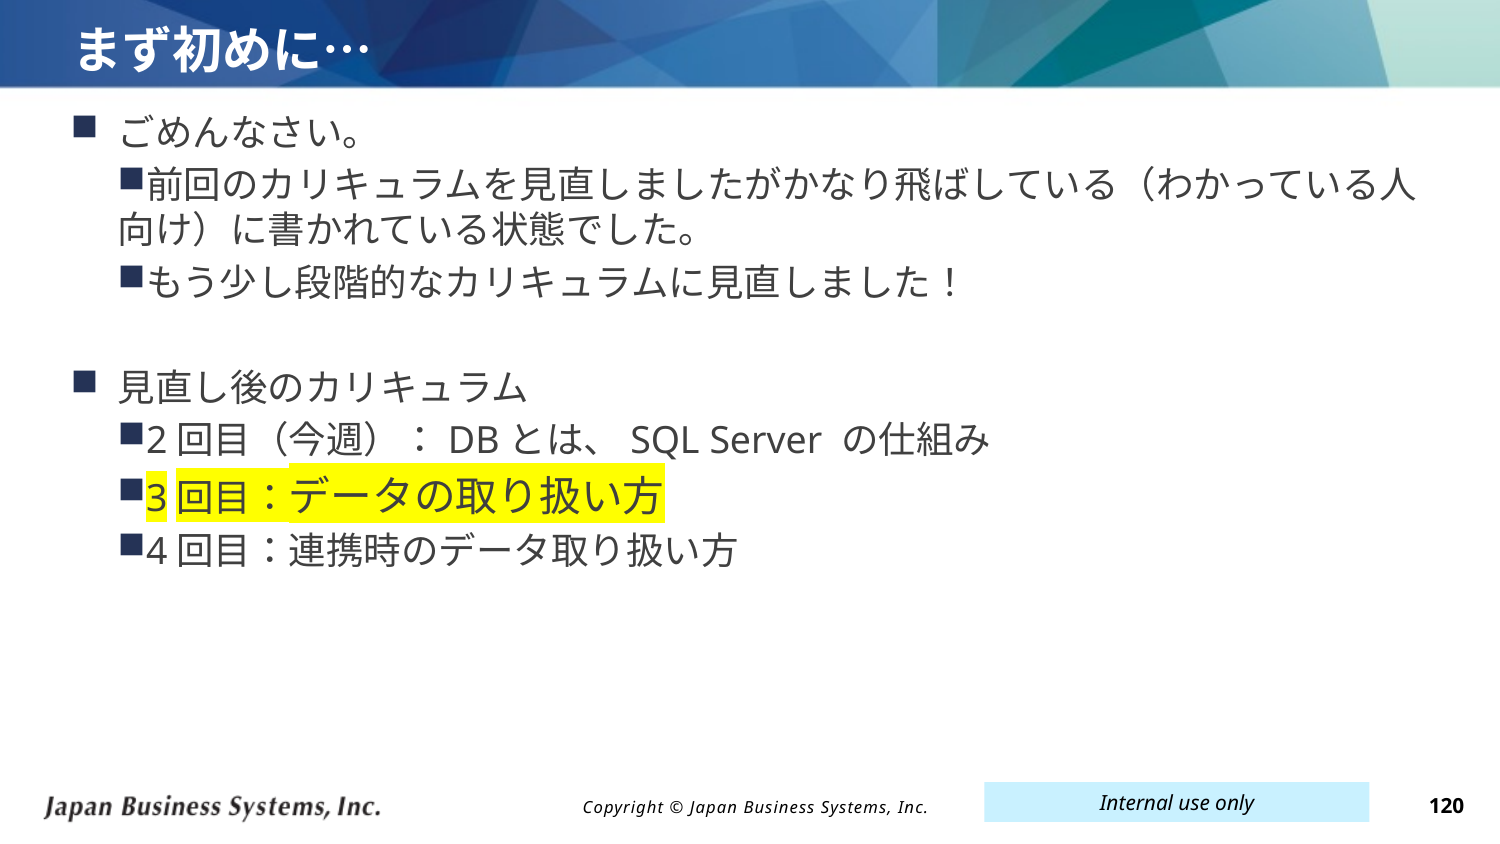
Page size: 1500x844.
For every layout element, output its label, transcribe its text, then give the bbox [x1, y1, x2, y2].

list ごめんなさい。 前回のカリキュラムを見直しましたがかなり飛ばしている（わかっている人向け）に書かれている状態でした。 もう少し段階的なカリキュラムに見直しました！ 見直し後のカリキュラム 2回目（今週）：DBとは、SQL Server の仕組み 3回目：データの取り扱い方 4回目：連携時のデータ取り扱い方 [55, 101, 1439, 736]
picture [0, 0, 1500, 844]
title まず初めに… [57, 10, 1441, 79]
